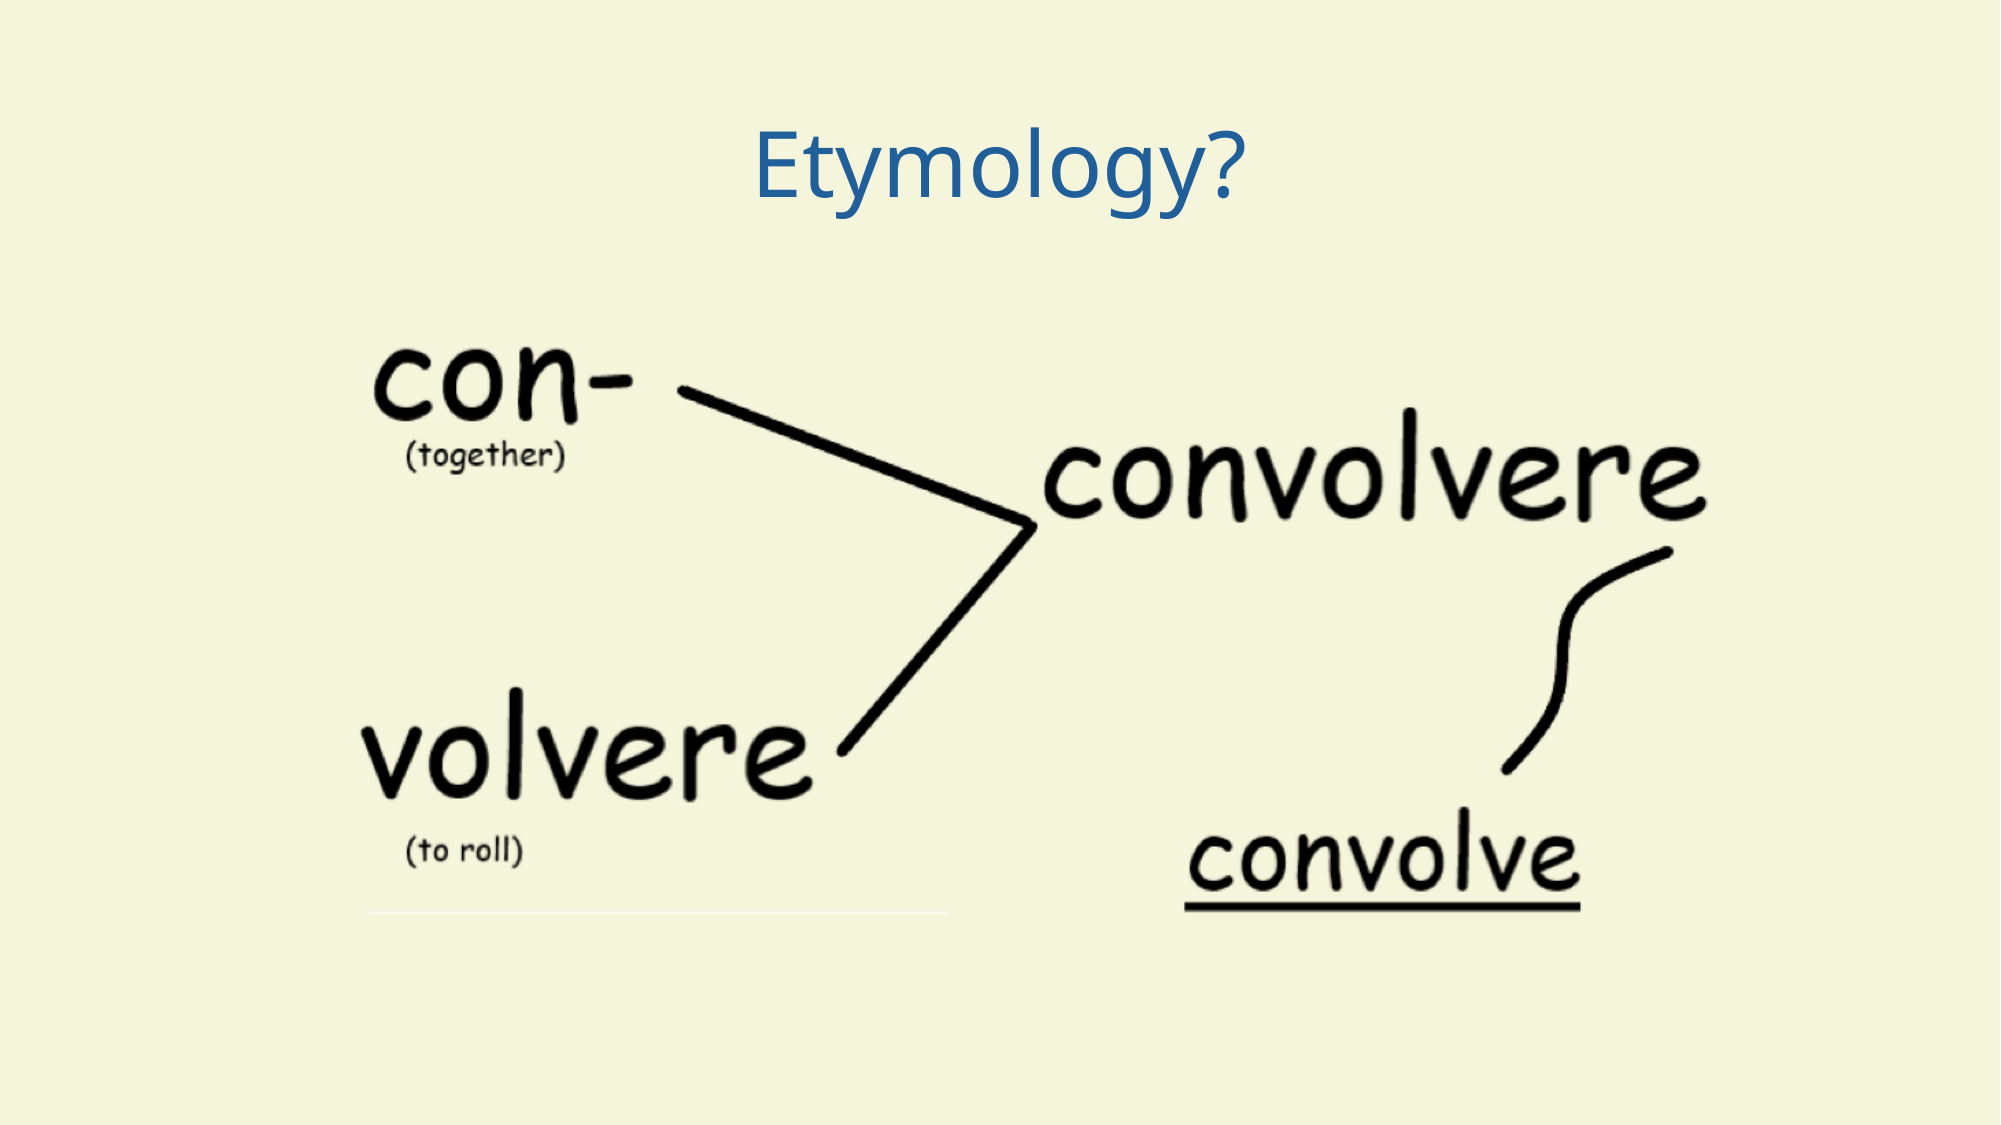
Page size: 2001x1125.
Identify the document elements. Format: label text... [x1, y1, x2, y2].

title Etymology? [137, 58, 1863, 277]
picture [280, 275, 1720, 955]
